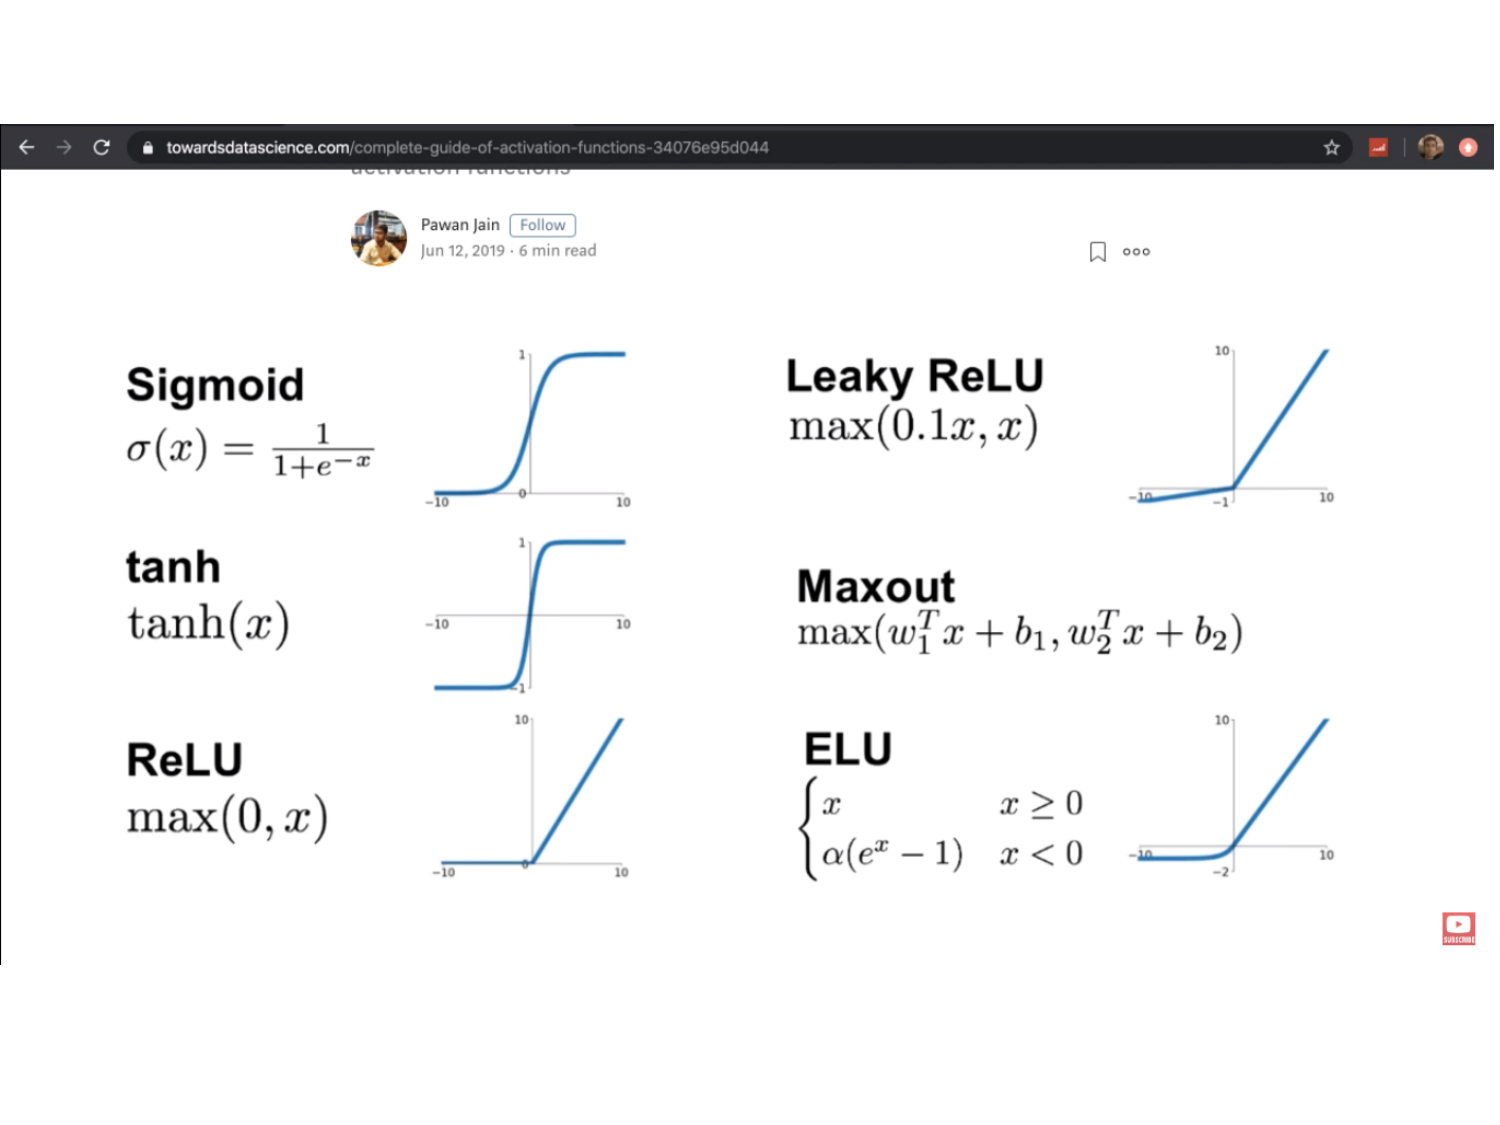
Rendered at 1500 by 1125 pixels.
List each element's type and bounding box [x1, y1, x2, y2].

picture [0, 124, 1495, 966]
